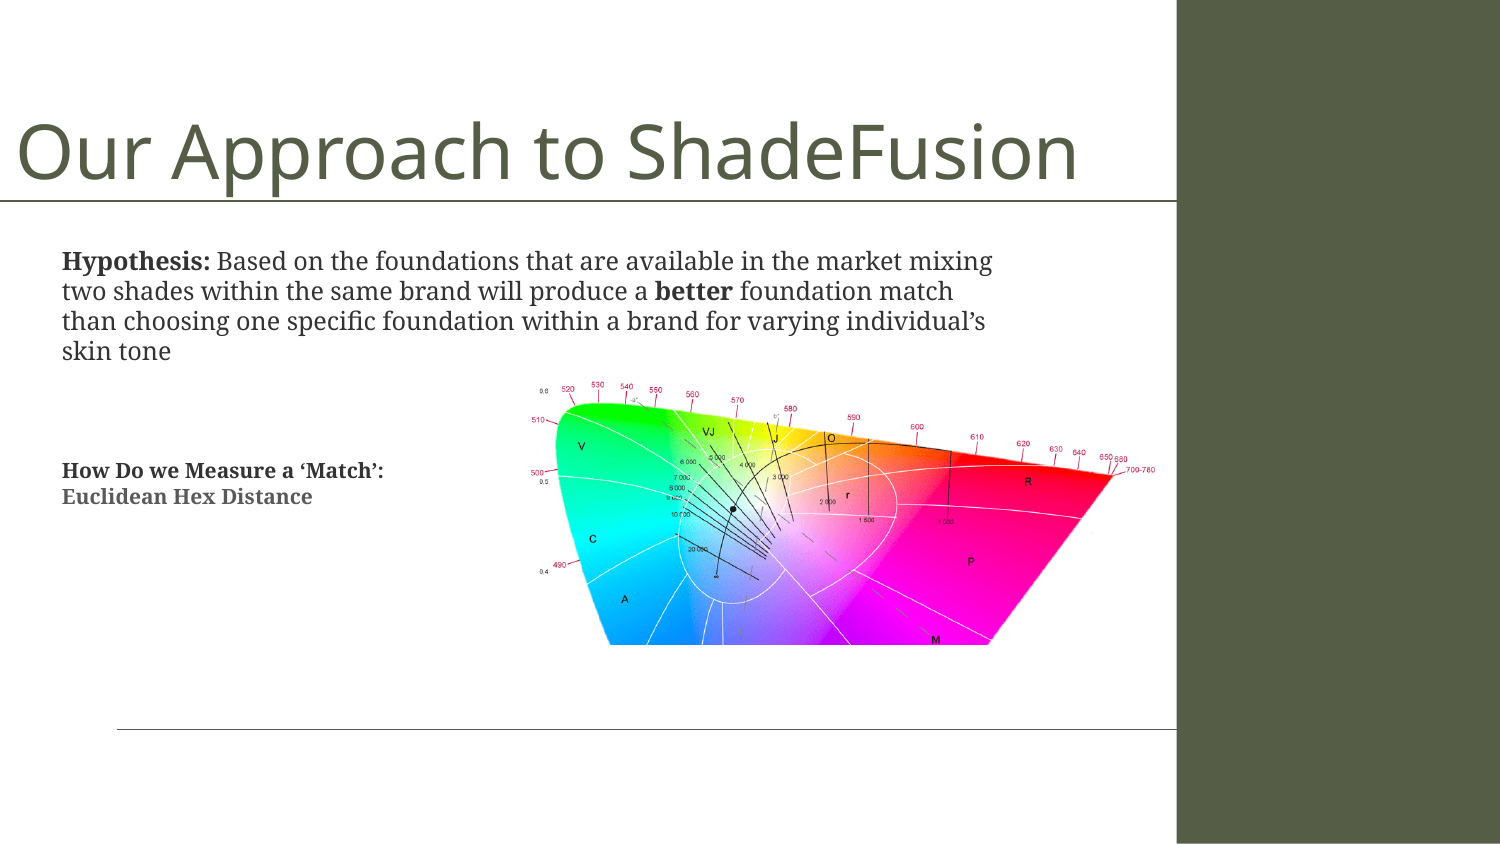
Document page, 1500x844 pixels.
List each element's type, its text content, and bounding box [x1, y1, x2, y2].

title Our Approach to ShadeFusion [0, 88, 1175, 231]
picture [529, 380, 1160, 646]
list How Do we Measure a ‘Match’: Euclidean Hex Distance [46, 442, 506, 524]
list Hypothesis: Based on the foundations that are available in the market mixing two shades within the same brand will produce a better foundation match than choosing one specific foundation within a brand for varying individual’s skin tone [46, 231, 1013, 381]
